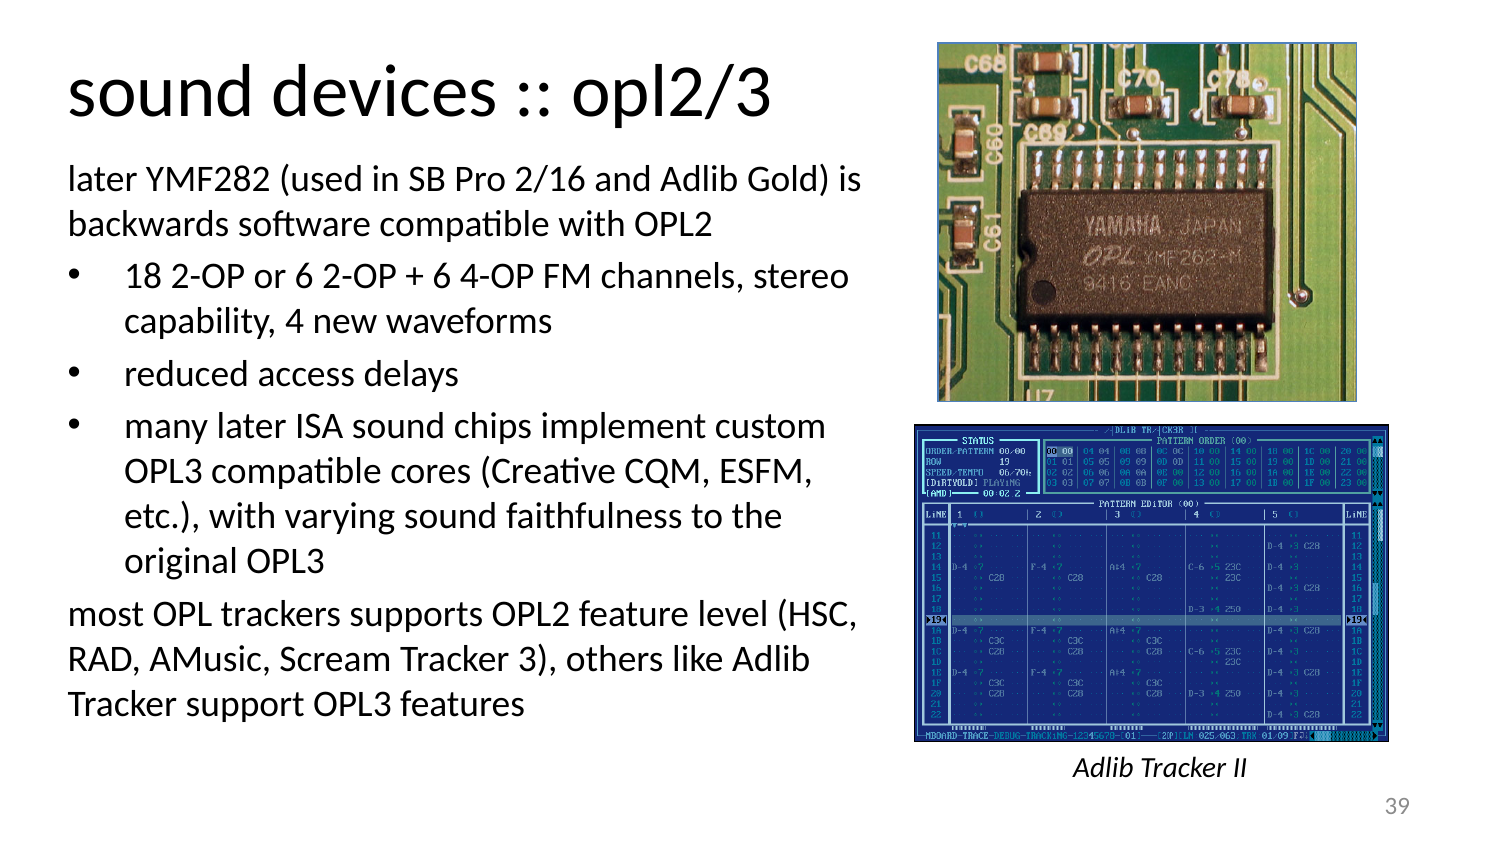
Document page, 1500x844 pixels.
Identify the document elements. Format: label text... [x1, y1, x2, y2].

text_box later YMF282 (used in SB Pro 2/16 and Adlib Gold) is backwards software compatible with OPL2 18 2-OP or 6 2-OP + 6 4-OP FM channels, stereo capability, 4 new waveforms reduced access delays many later ISA sound chips implement custom OPL3 compatible cores (Creative CQM, ESFM, etc.), with varying sound faithfulness to the original OPL3 most OPL trackers supports OPL2 feature level (HSC, RAD, AMusic, Scream Tracker 3), others like Adlib Tracker support OPL3 features [53, 146, 892, 753]
text_box Adlib Tracker II [1058, 749, 1263, 791]
picture [938, 43, 1356, 402]
text_box sound devices :: opl2/3 [53, 33, 1402, 147]
picture [915, 425, 1389, 742]
slide_number 39 [1074, 782, 1425, 827]
